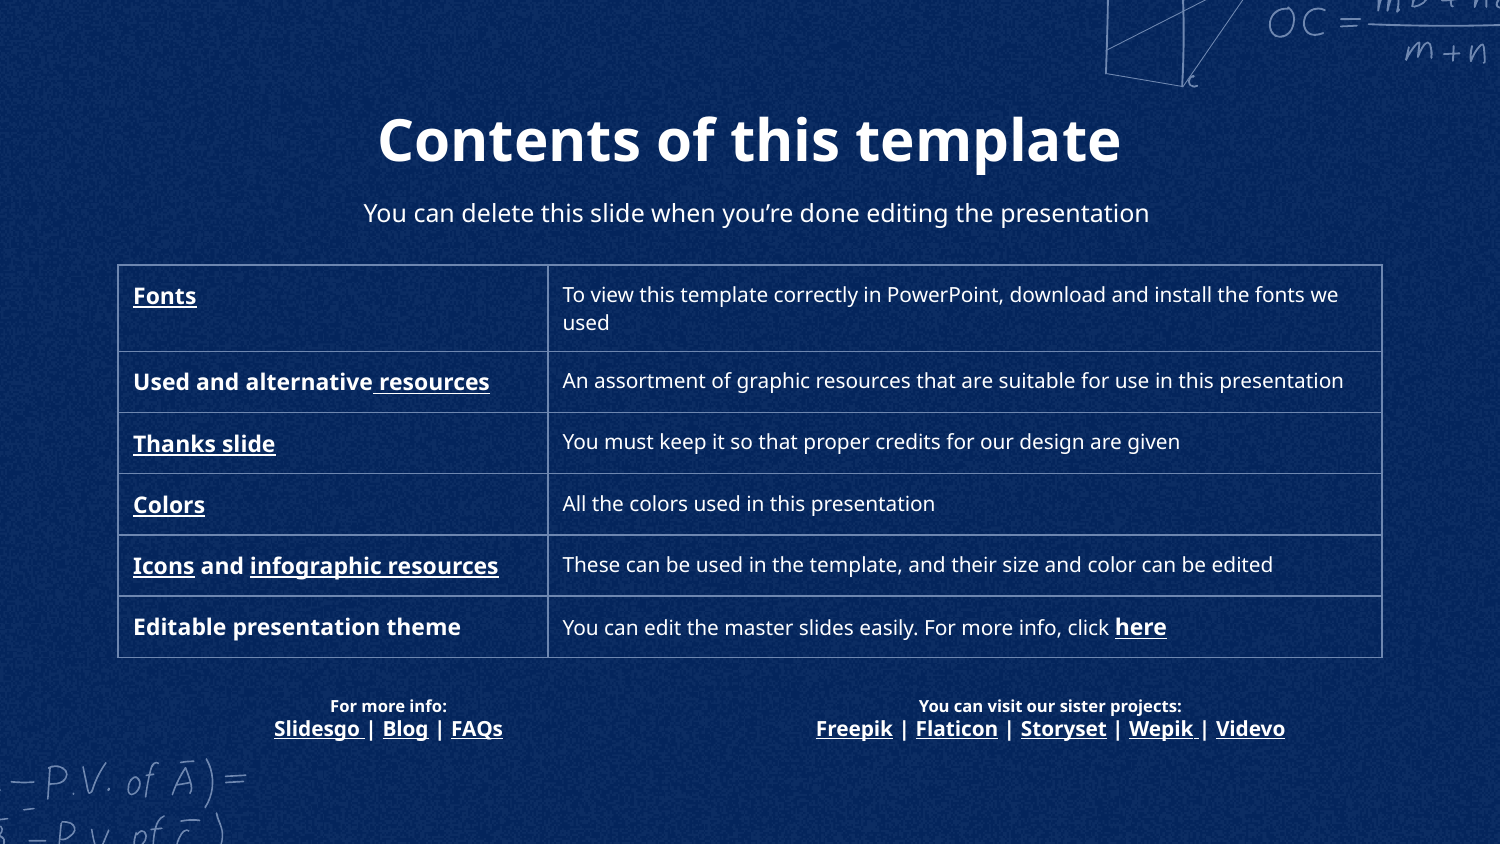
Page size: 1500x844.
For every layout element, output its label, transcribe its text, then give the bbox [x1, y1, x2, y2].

table_cell Used and alternative resources [119, 352, 547, 412]
table_cell You must keep it so that proper credits for our design are given [549, 413, 1381, 473]
text_box You can delete this slide when you’re done editing the presentation [118, 182, 1382, 243]
text_box For more info: Slidesgo | Blog | FAQs [157, 680, 620, 757]
table_cell Colors [119, 474, 547, 534]
table_cell Thanks slide [119, 413, 547, 473]
table_cell Icons and infographic resources [119, 536, 547, 595]
table_cell Editable presentation theme [119, 597, 547, 657]
table_cell All the colors used in this presentation [549, 474, 1381, 534]
text_box You can visit our sister projects: Freepik | Flaticon | Storyset | Wepik | Videvo [758, 680, 1343, 757]
table_header Fonts [119, 266, 547, 351]
table_header To view this template correctly in PowerPoint, download and install the fonts we used [549, 266, 1381, 351]
title Contents of this template [118, 88, 1382, 182]
table_cell An assortment of graphic resources that are suitable for use in this presentation [549, 352, 1381, 412]
table_cell These can be used in the template, and their size and color can be edited [549, 536, 1381, 595]
table_cell You can edit the master slides easily. For more info, click here [549, 597, 1381, 657]
